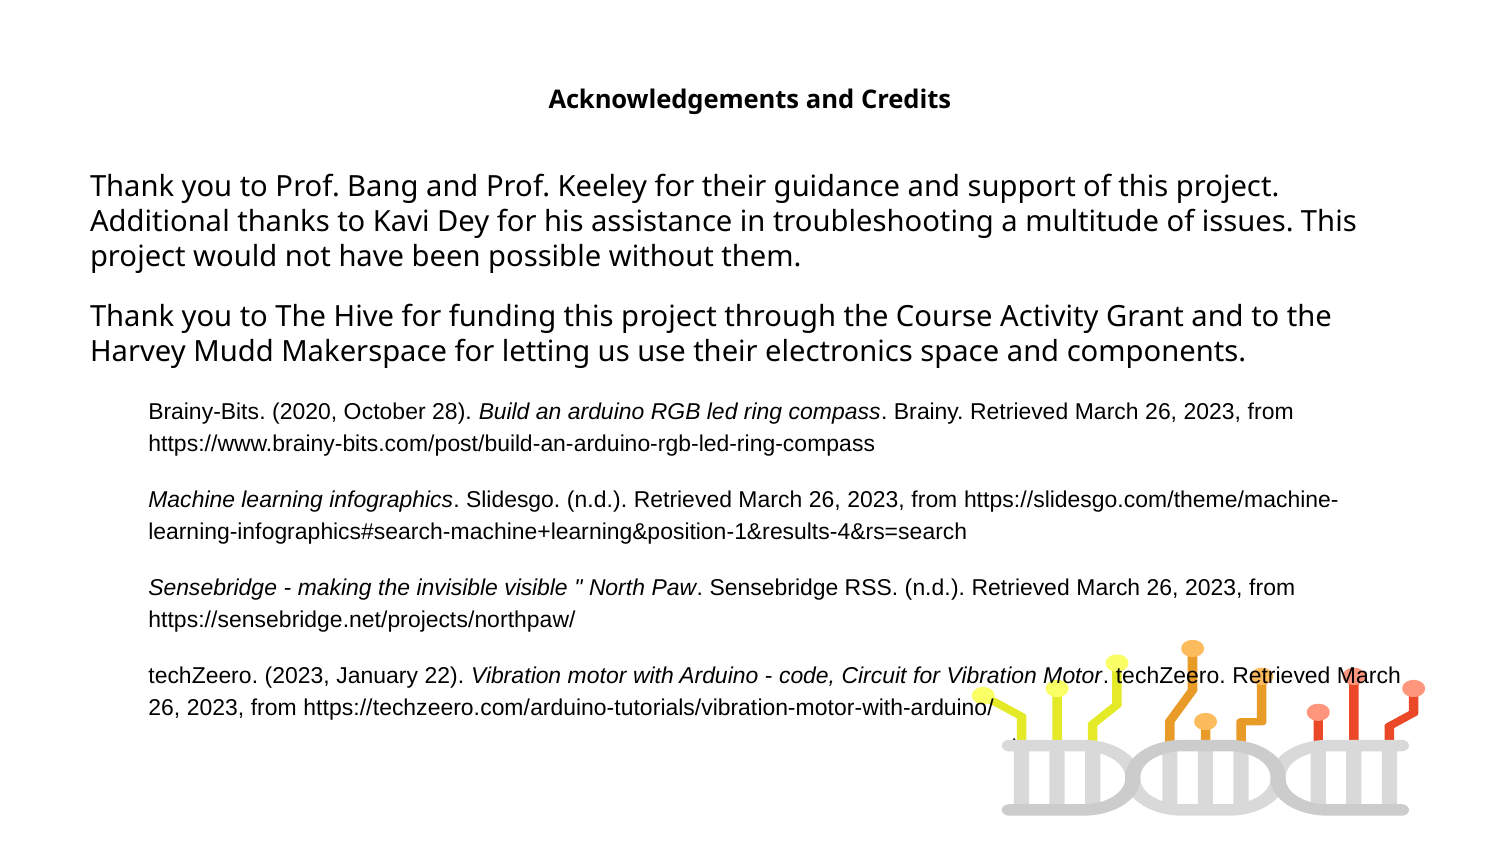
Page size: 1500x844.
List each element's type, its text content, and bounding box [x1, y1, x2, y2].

list Thank you to Prof. Bang and Prof. Keeley for their guidance and support of this project. Additional thanks to Kavi Dey for his assistance in troubleshooting a multitude of issues. This project would not have been possible without them. Thank you to The Hive for funding this project through the Course Activity Grant and to the Harvey Mudd Makerspace for letting us use their electronics space and components. Brainy-Bits. (2020, October 28). Build an arduino RGB led ring compass. Brainy. Retrieved March 26, 2023, from https://www.brainy-bits.com/post/build-an-arduino-rgb-led-ring-compass Machine learning infographics. Slidesgo. (n.d.). Retrieved March 26, 2023, from https://slidesgo.com/theme/machine-learning-infographics#search-machine+learning&position-1&results-4&rs=search Sensebridge - making the invisible visible " North Paw. Sensebridge RSS. (n.d.). Retrieved March 26, 2023, from https://sensebridge.net/projects/northpaw/ techZeero. (2023, January 22). Vibration motor with Arduino - code, Circuit for Vibration Motor. techZeero. Retrieved March 26, 2023, from https://techzeero.com/arduino-tutorials/vibration-motor-with-arduino/ [75, 152, 1425, 800]
title Acknowledgements and Credits [75, 67, 1425, 129]
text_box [971, 639, 1426, 816]
